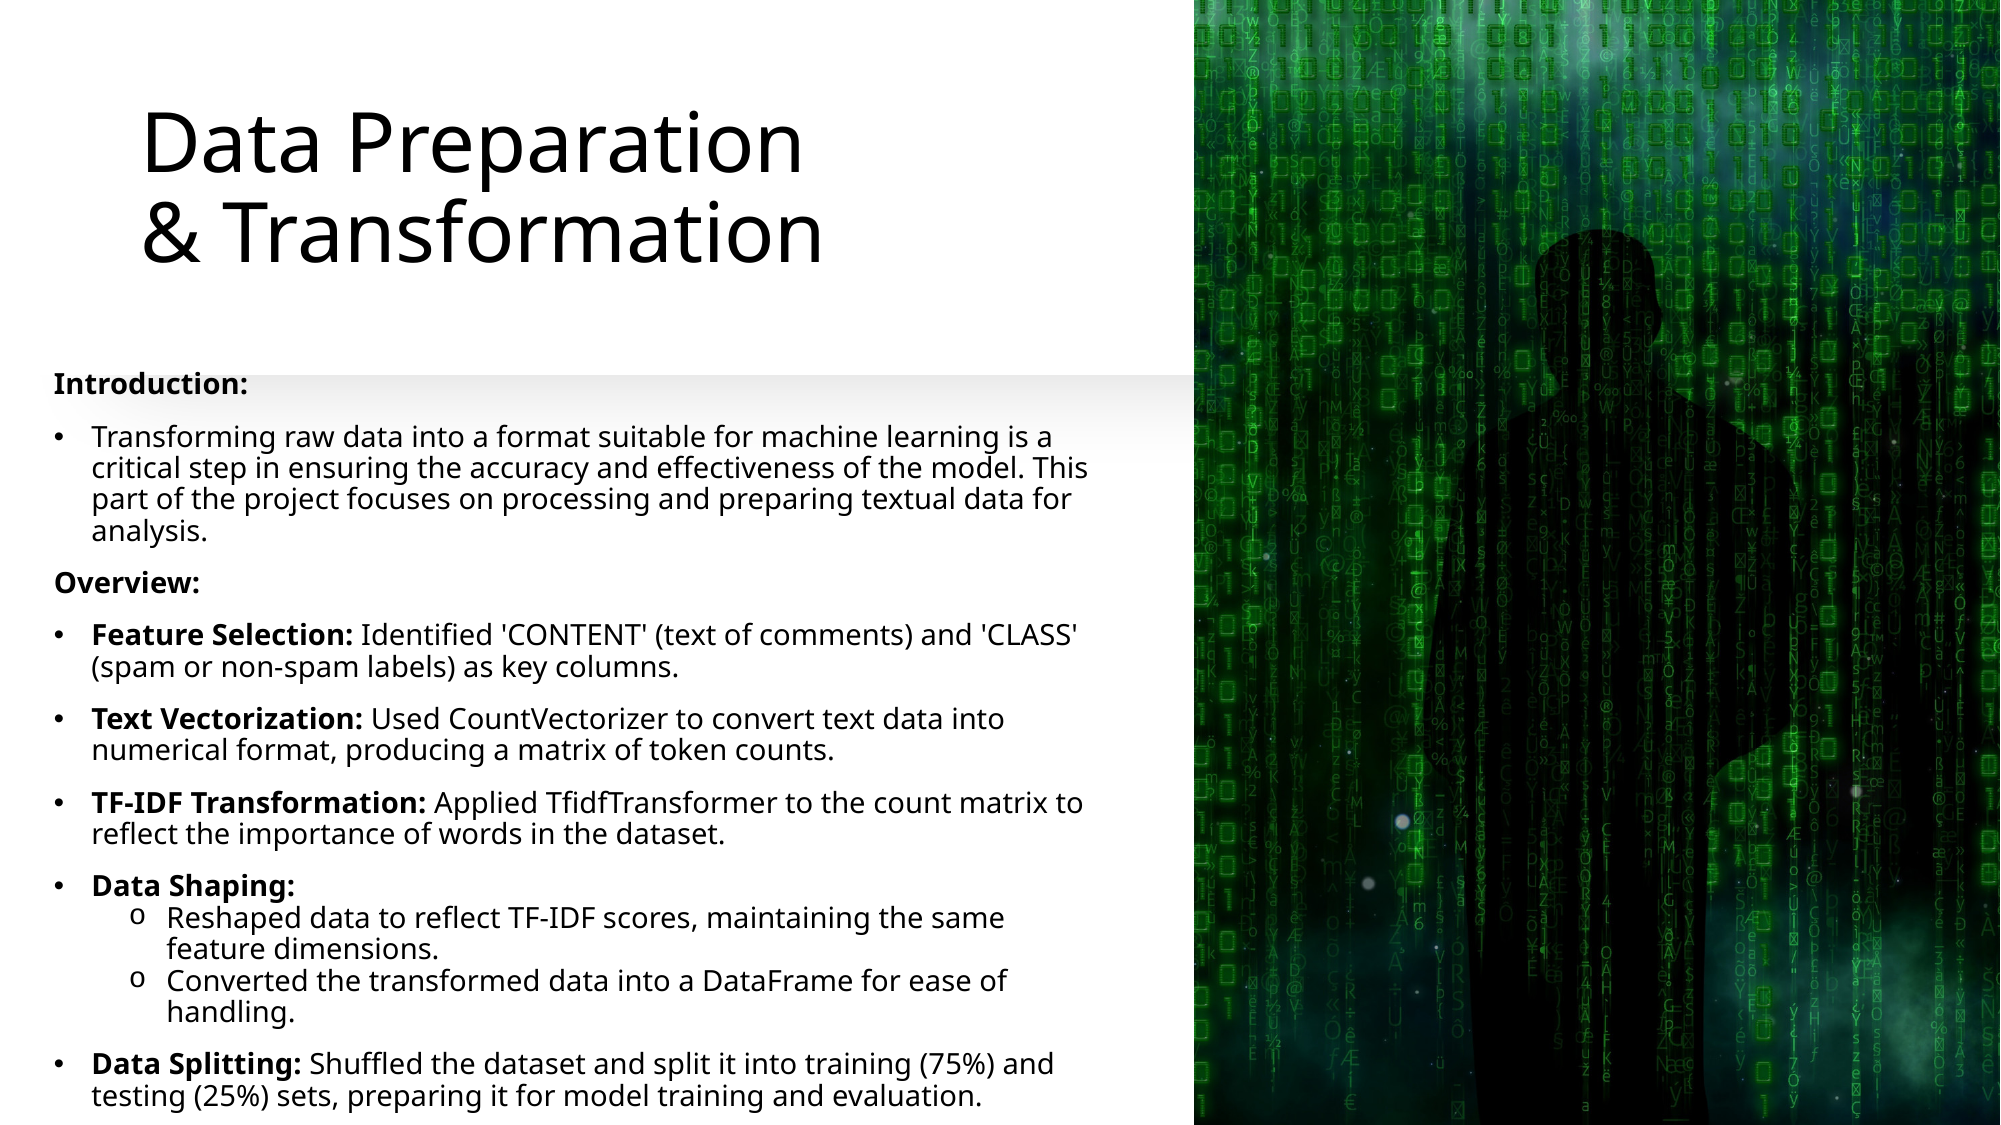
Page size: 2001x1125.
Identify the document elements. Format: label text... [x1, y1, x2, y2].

title Data Preparation & Transformation [124, 57, 888, 324]
text_box [0, 0, 1194, 376]
list Introduction: Transforming raw data into a format suitable for machine learning is a critical step in ensuring the accuracy and effectiveness of the model. This part of the project focuses on processing and preparing textual data for analysis. Overview: Feature Selection: Identified 'CONTENT' (text of comments) and 'CLASS' (spam or non-spam labels) as key columns. Text Vectorization: Used CountVectorizer to convert text data into numerical format, producing a matrix of token counts. TF-IDF Transformation: Applied TfidfTransformer to the count matrix to reflect the importance of words in the dataset. Data Shaping: Reshaped data to reflect TF-IDF scores, maintaining the same feature dimensions. Converted the transformed data into a DataFrame for ease of handling. Data Splitting: Shuffled the dataset and split it into training (75%) and testing (25%) sets, preparing it for model training and evaluation. [38, 432, 1116, 1100]
picture [1194, 0, 2000, 1125]
text_box [0, 376, 1194, 1125]
